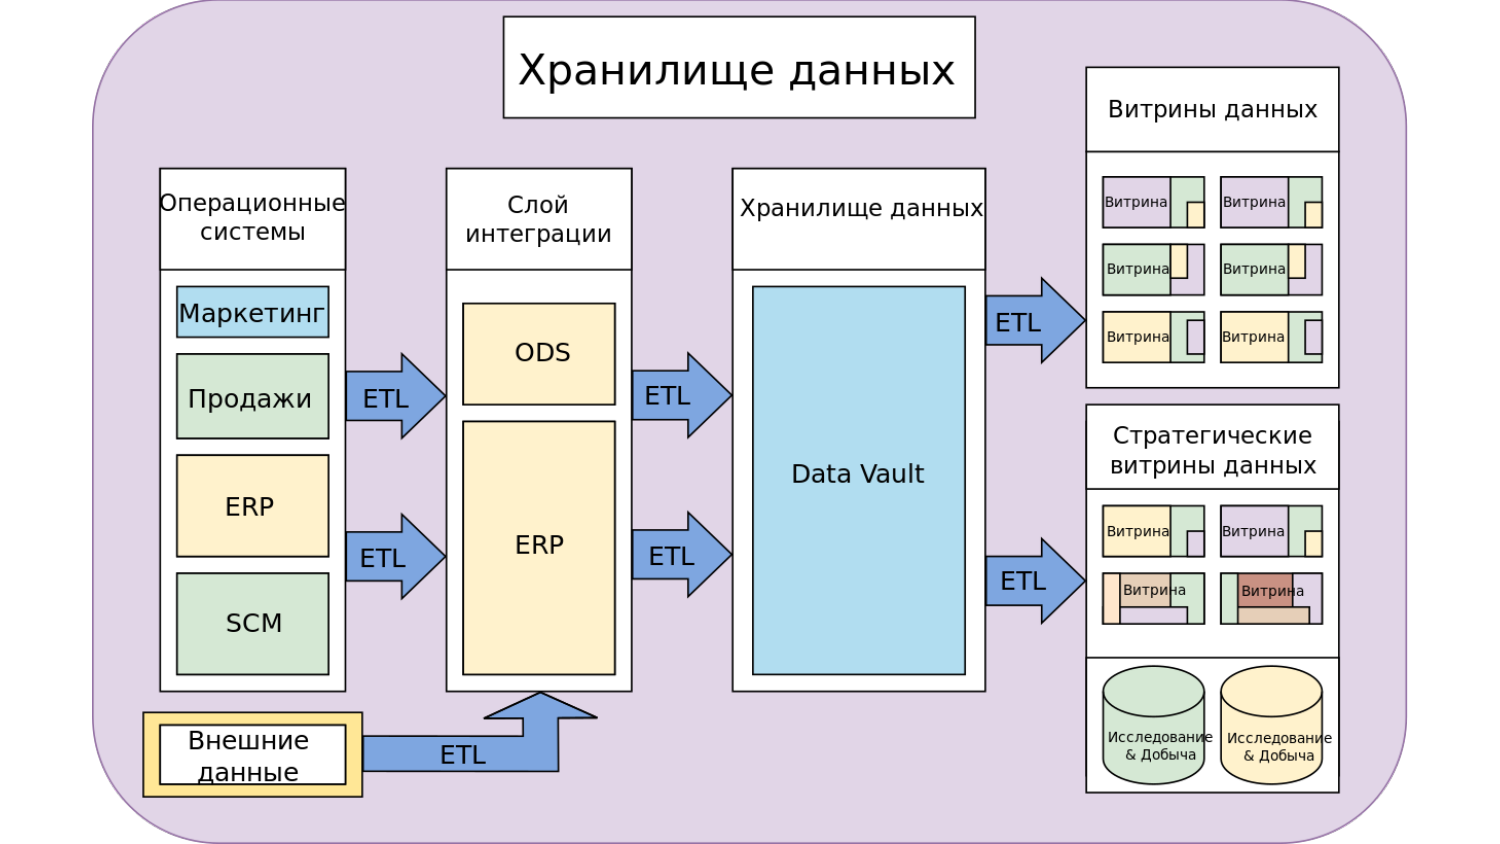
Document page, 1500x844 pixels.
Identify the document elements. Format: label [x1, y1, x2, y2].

picture [91, 0, 1408, 844]
